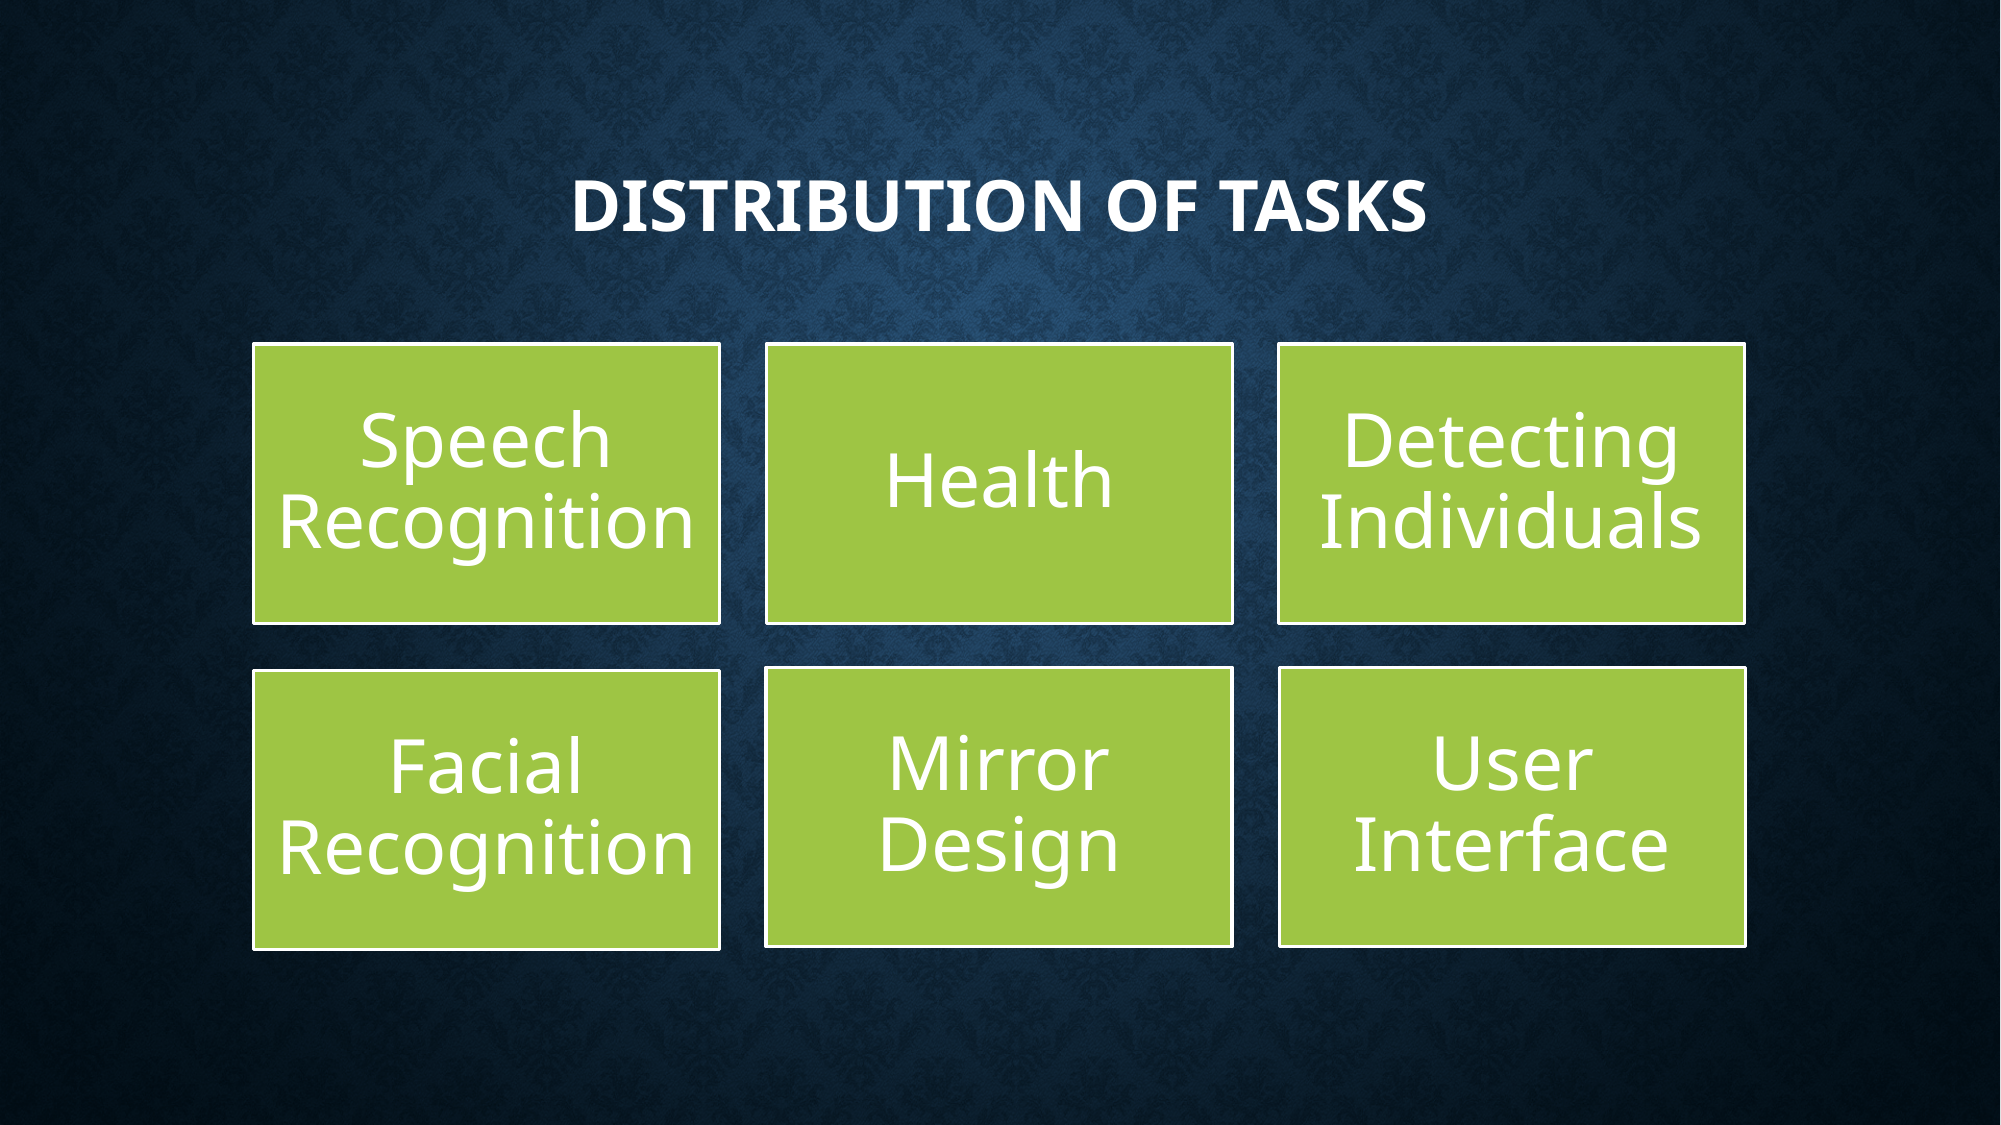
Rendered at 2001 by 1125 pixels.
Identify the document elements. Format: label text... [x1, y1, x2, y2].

title Distribution of tasks [149, 99, 1849, 318]
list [149, 343, 1849, 951]
